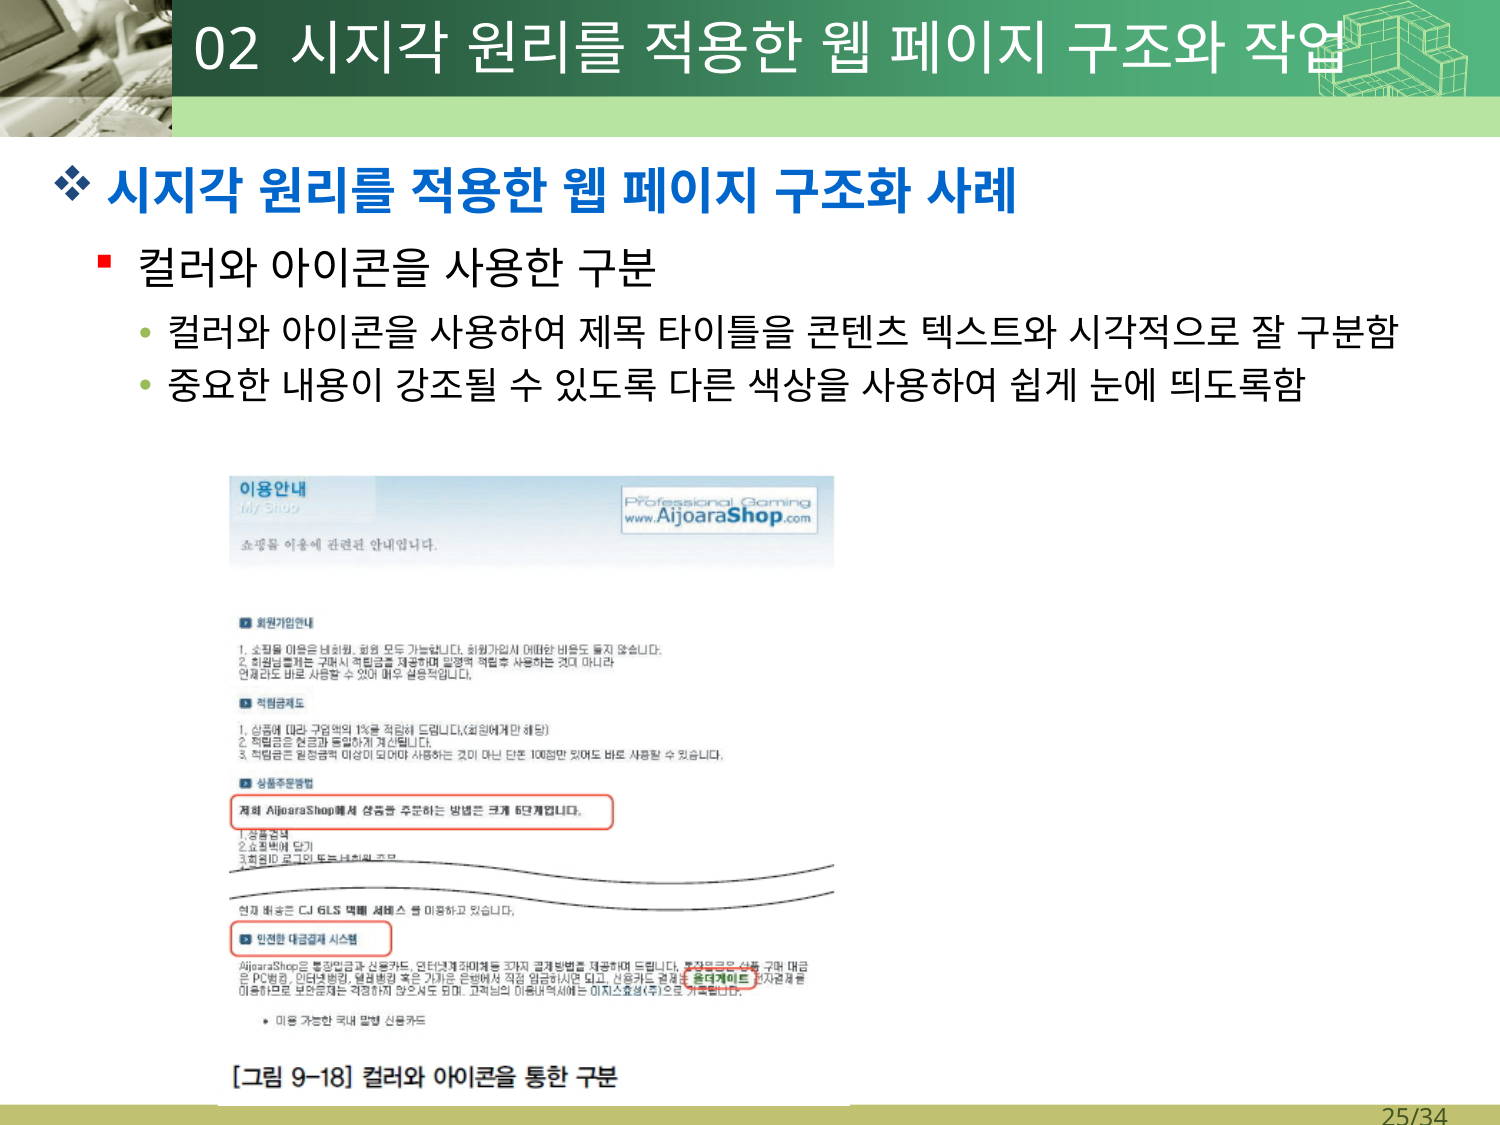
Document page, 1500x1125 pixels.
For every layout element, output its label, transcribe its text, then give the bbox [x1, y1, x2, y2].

title 02 시지각 원리를 적용한 웹 페이지 구조와 작업 [178, 9, 1471, 82]
list 시지각 원리를 적용한 웹 페이지 구조화 사례 컬러와 아이콘을 사용한 구분 컬러와 아이콘을 사용하여 제목 타이틀을 콘텐츠 텍스트와 시각적으로 잘 구분함 중요한 내용이 강조될 수 있도록 다른 색상을 사용하여 쉽게 눈에 띄도록함 [35, 152, 1465, 1079]
picture [0, 0, 1500, 151]
picture [218, 469, 850, 1107]
